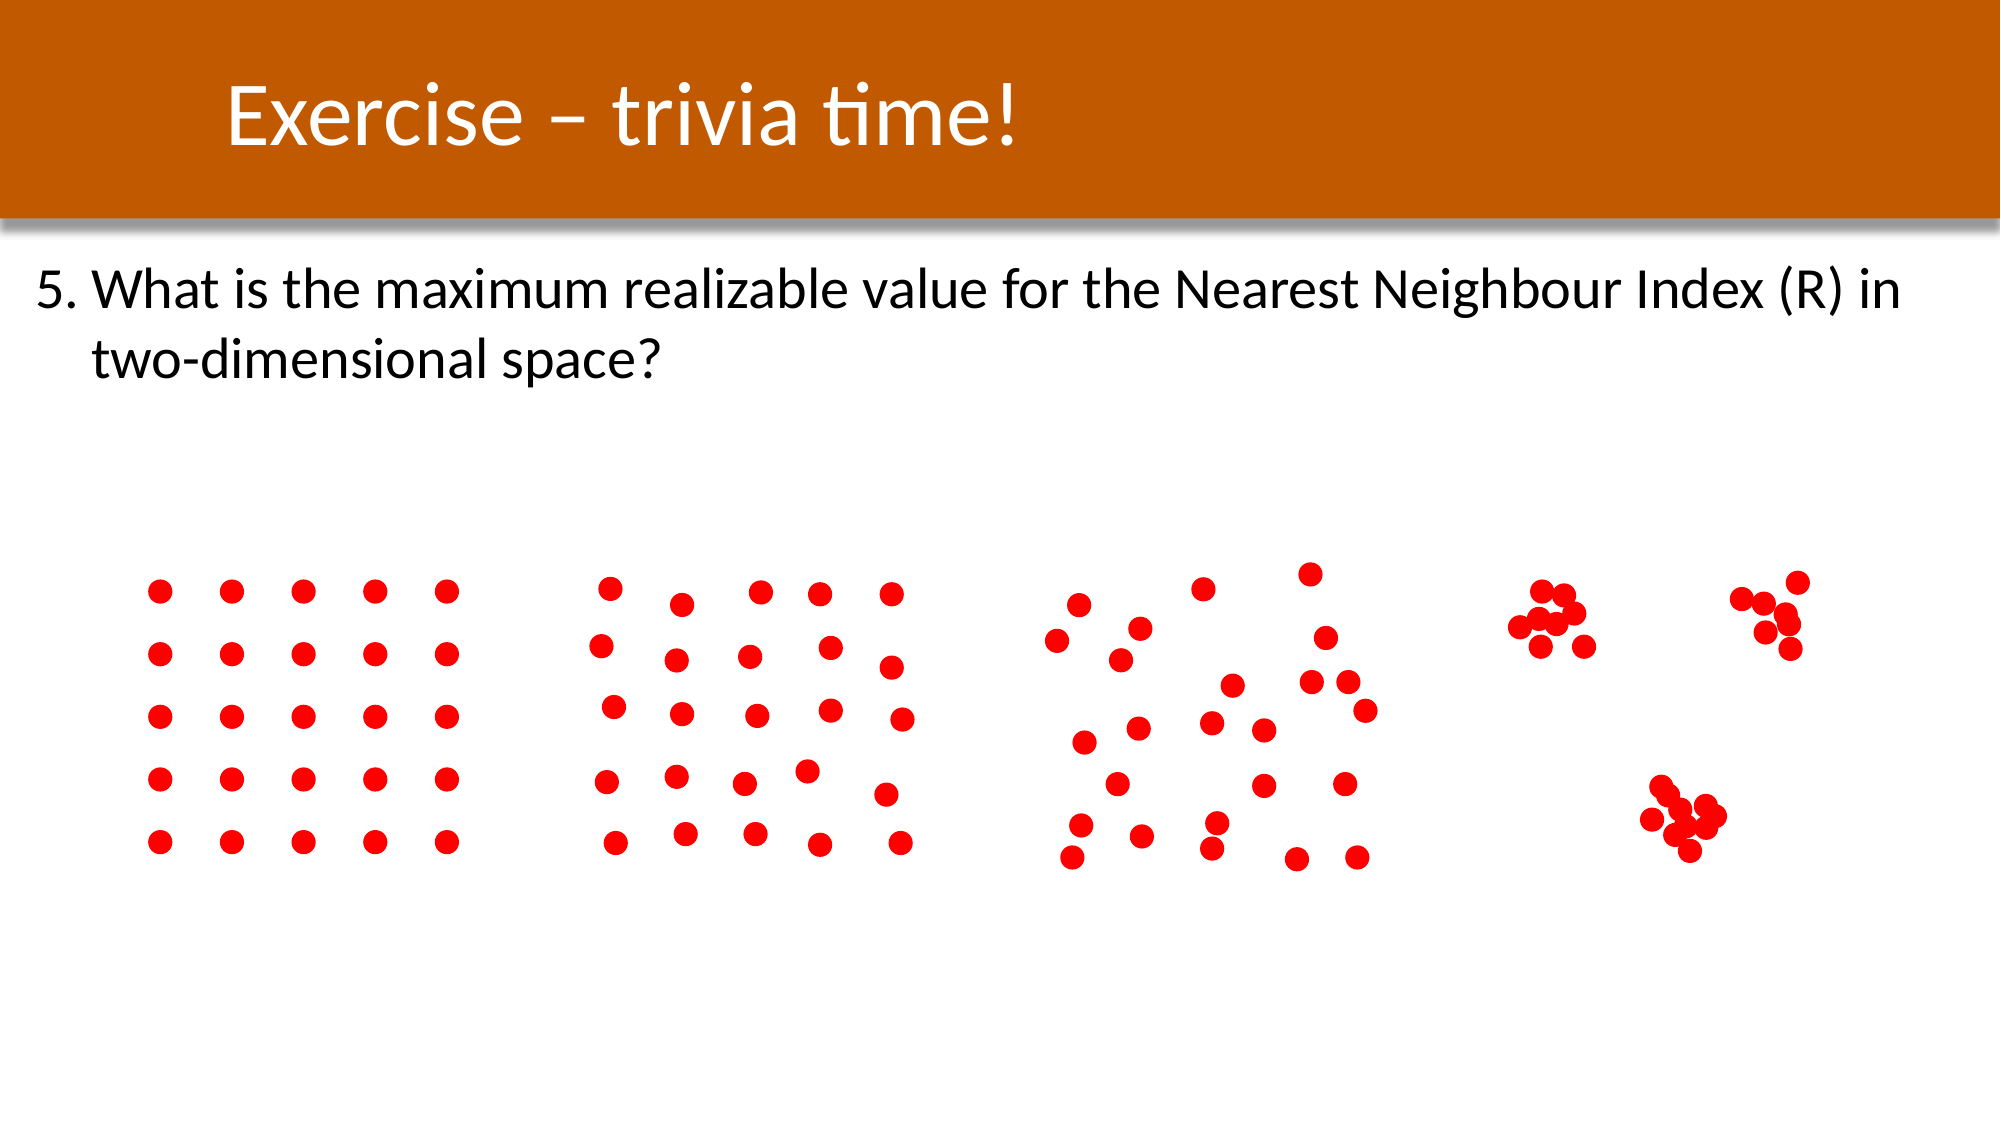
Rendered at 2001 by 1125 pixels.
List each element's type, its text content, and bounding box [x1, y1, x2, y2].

text_box What is the maximum realizable value for the Nearest Neighbour Index (R) in two-dimensional space? [20, 242, 1965, 398]
text_box Exercise – trivia time! [210, 17, 2000, 201]
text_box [1507, 570, 1810, 863]
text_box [1044, 562, 1378, 872]
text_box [589, 576, 915, 857]
text_box [0, 0, 2000, 219]
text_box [148, 579, 460, 855]
